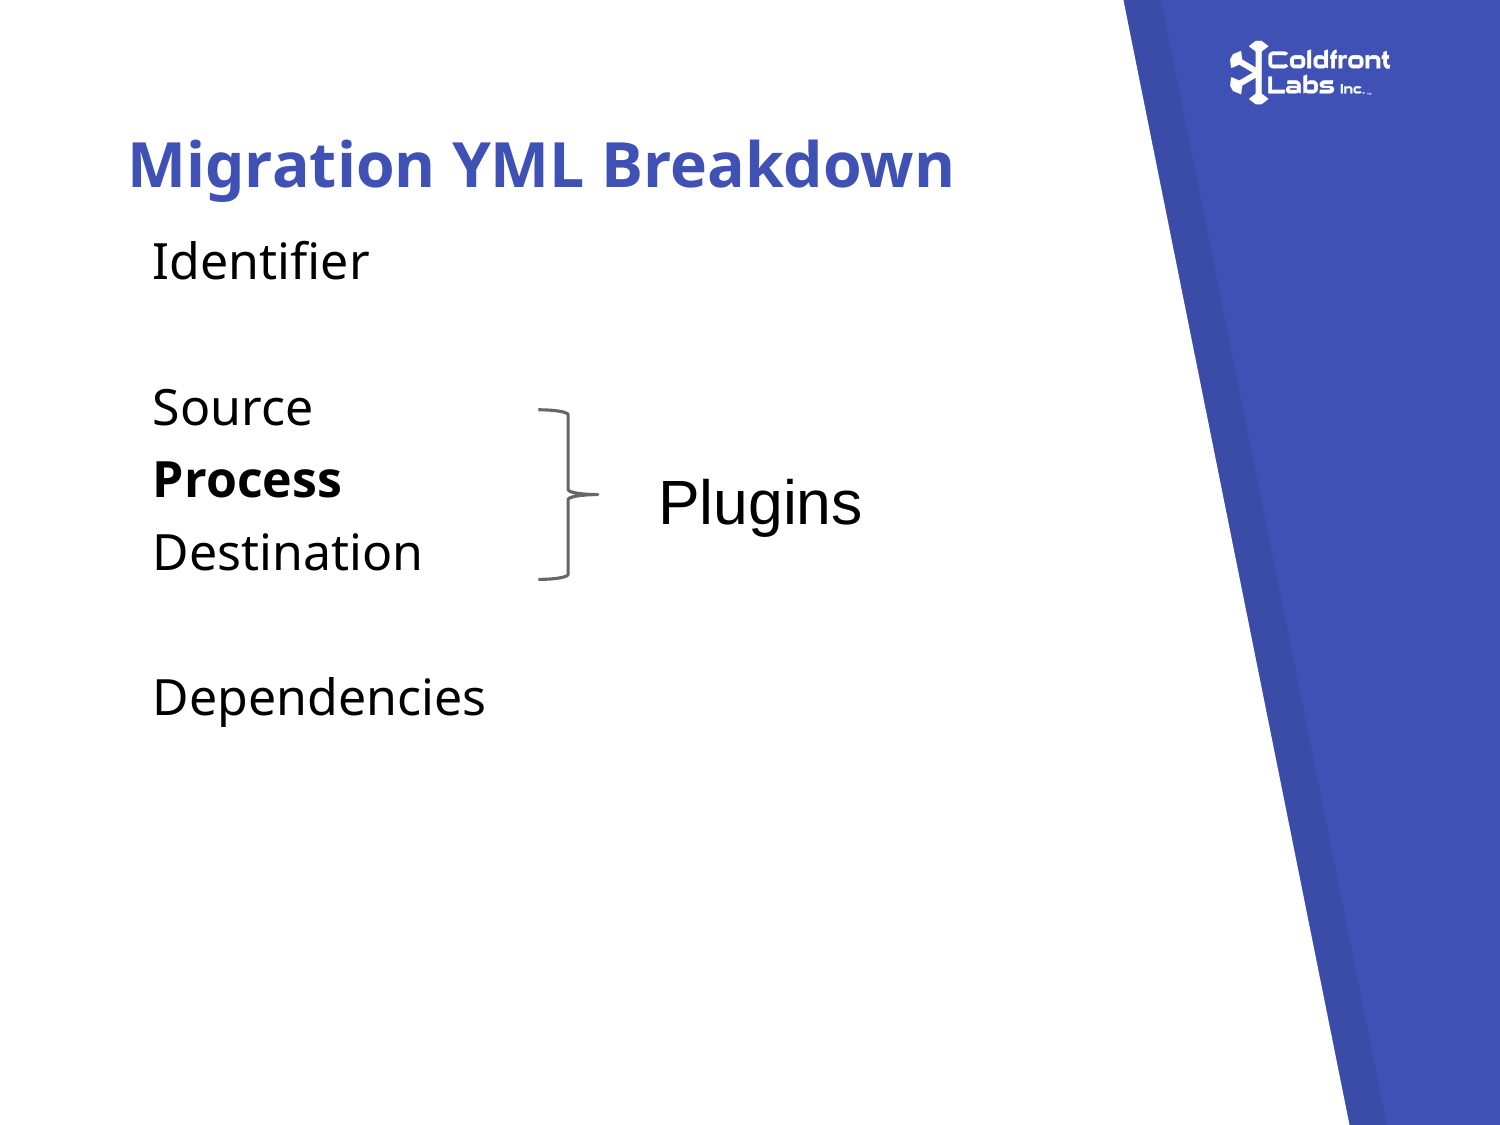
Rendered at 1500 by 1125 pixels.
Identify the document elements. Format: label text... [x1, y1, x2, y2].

text_box Plugins [643, 447, 1041, 543]
text_box Migration YML Breakdown [112, 24, 1095, 216]
text_box [538, 409, 598, 580]
picture [1224, 35, 1396, 110]
text_box Identifier Source Process Destination Dependencies [137, 215, 1168, 808]
